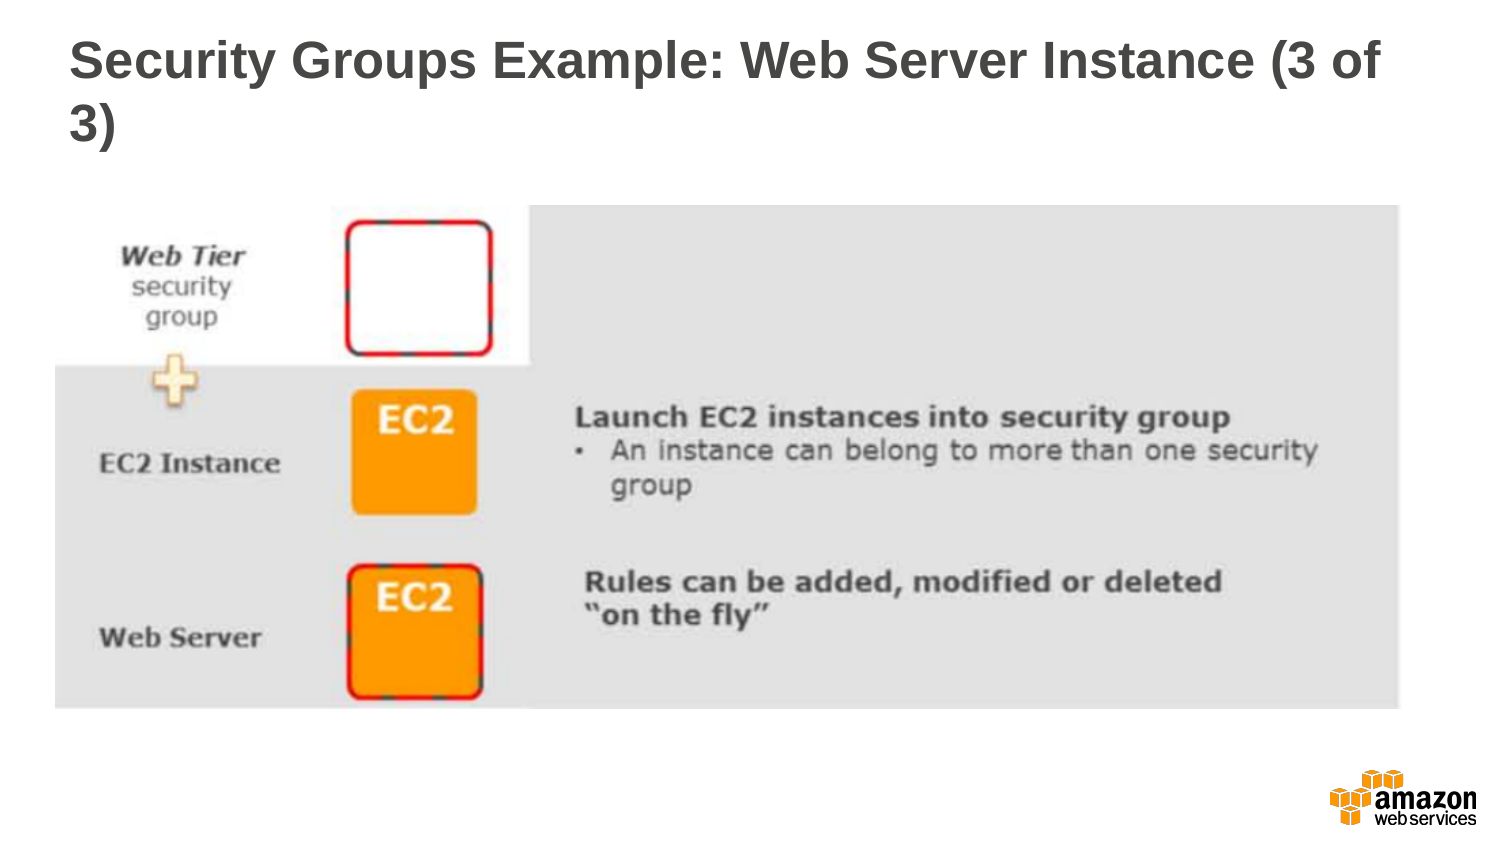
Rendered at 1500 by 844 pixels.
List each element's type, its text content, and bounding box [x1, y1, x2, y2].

picture [55, 205, 1402, 709]
picture [1330, 770, 1476, 825]
text_box Security Groups Example: Web Server Instance (3 of 3) [55, 18, 1402, 160]
